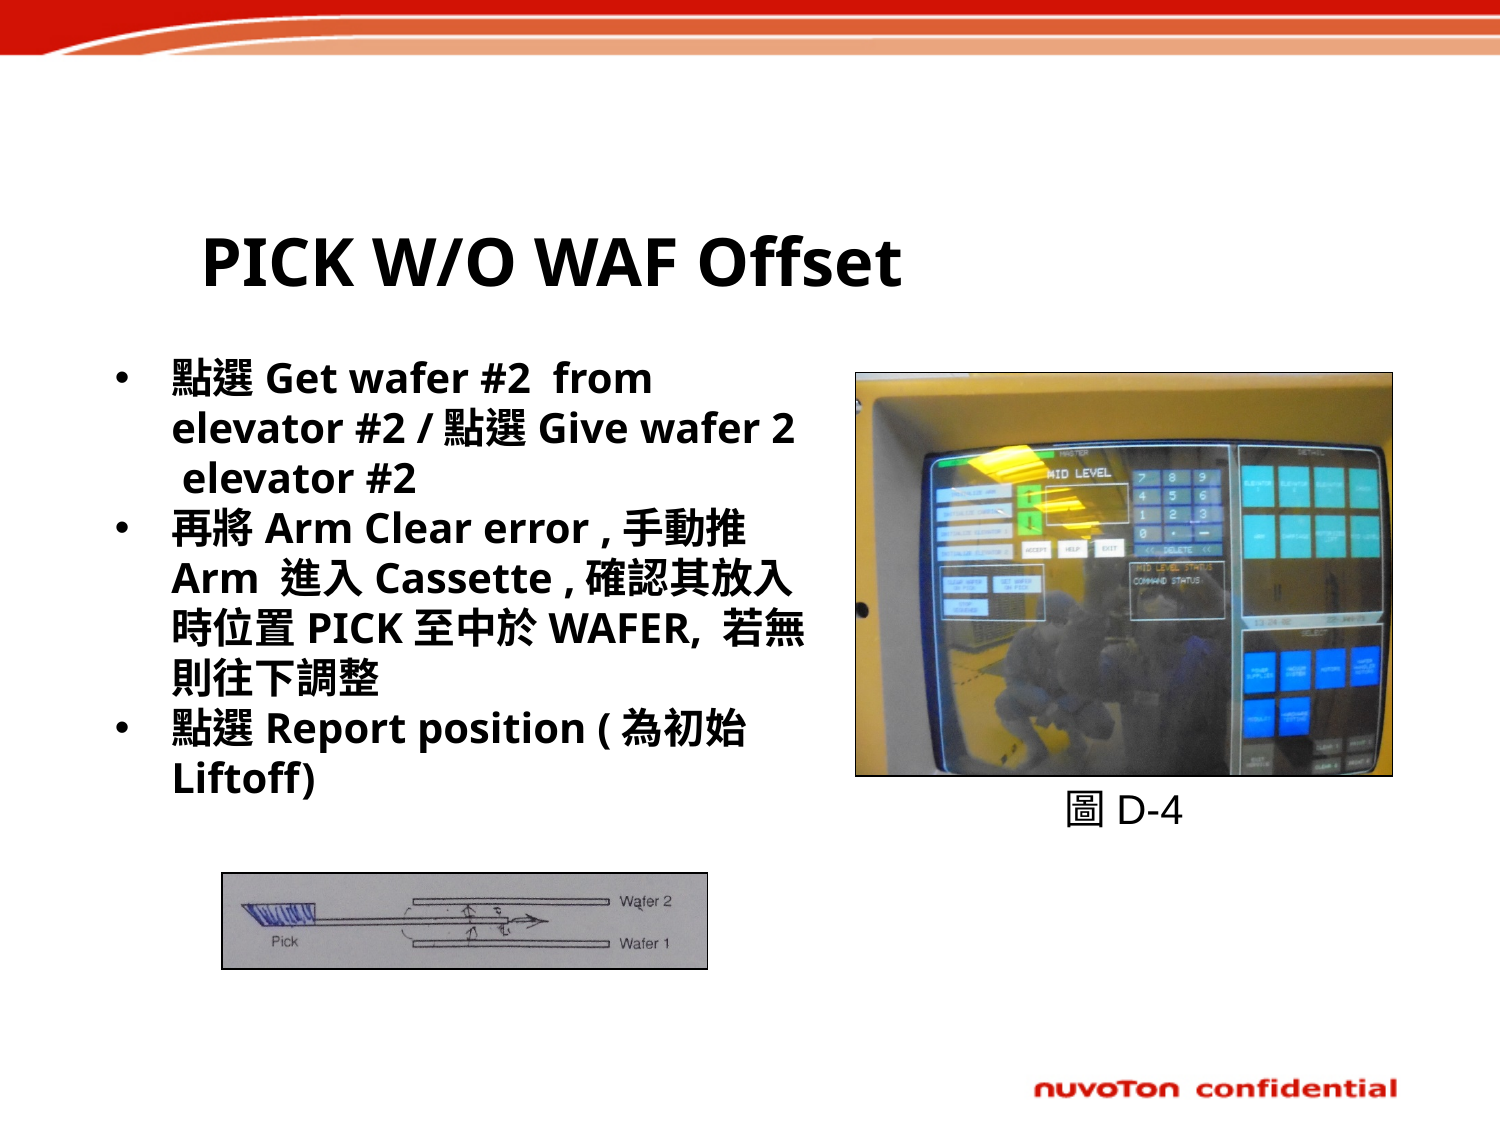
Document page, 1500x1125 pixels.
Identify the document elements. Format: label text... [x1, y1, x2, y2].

text_box PICK W/O WAF Offset [185, 211, 919, 307]
text_box 點選Get wafer #2 from elevator #2 /點選Give wafer 2 elevator #2 再將Arm Clear error ,手動推Arm 進入Cassette ,確認其放入時位置PICK至中於WAFER, 若無則往下調整 點選Report position (為初始Liftoff) [100, 344, 830, 860]
picture [0, 0, 1500, 1125]
text_box 圖D-4 [1049, 776, 1199, 841]
